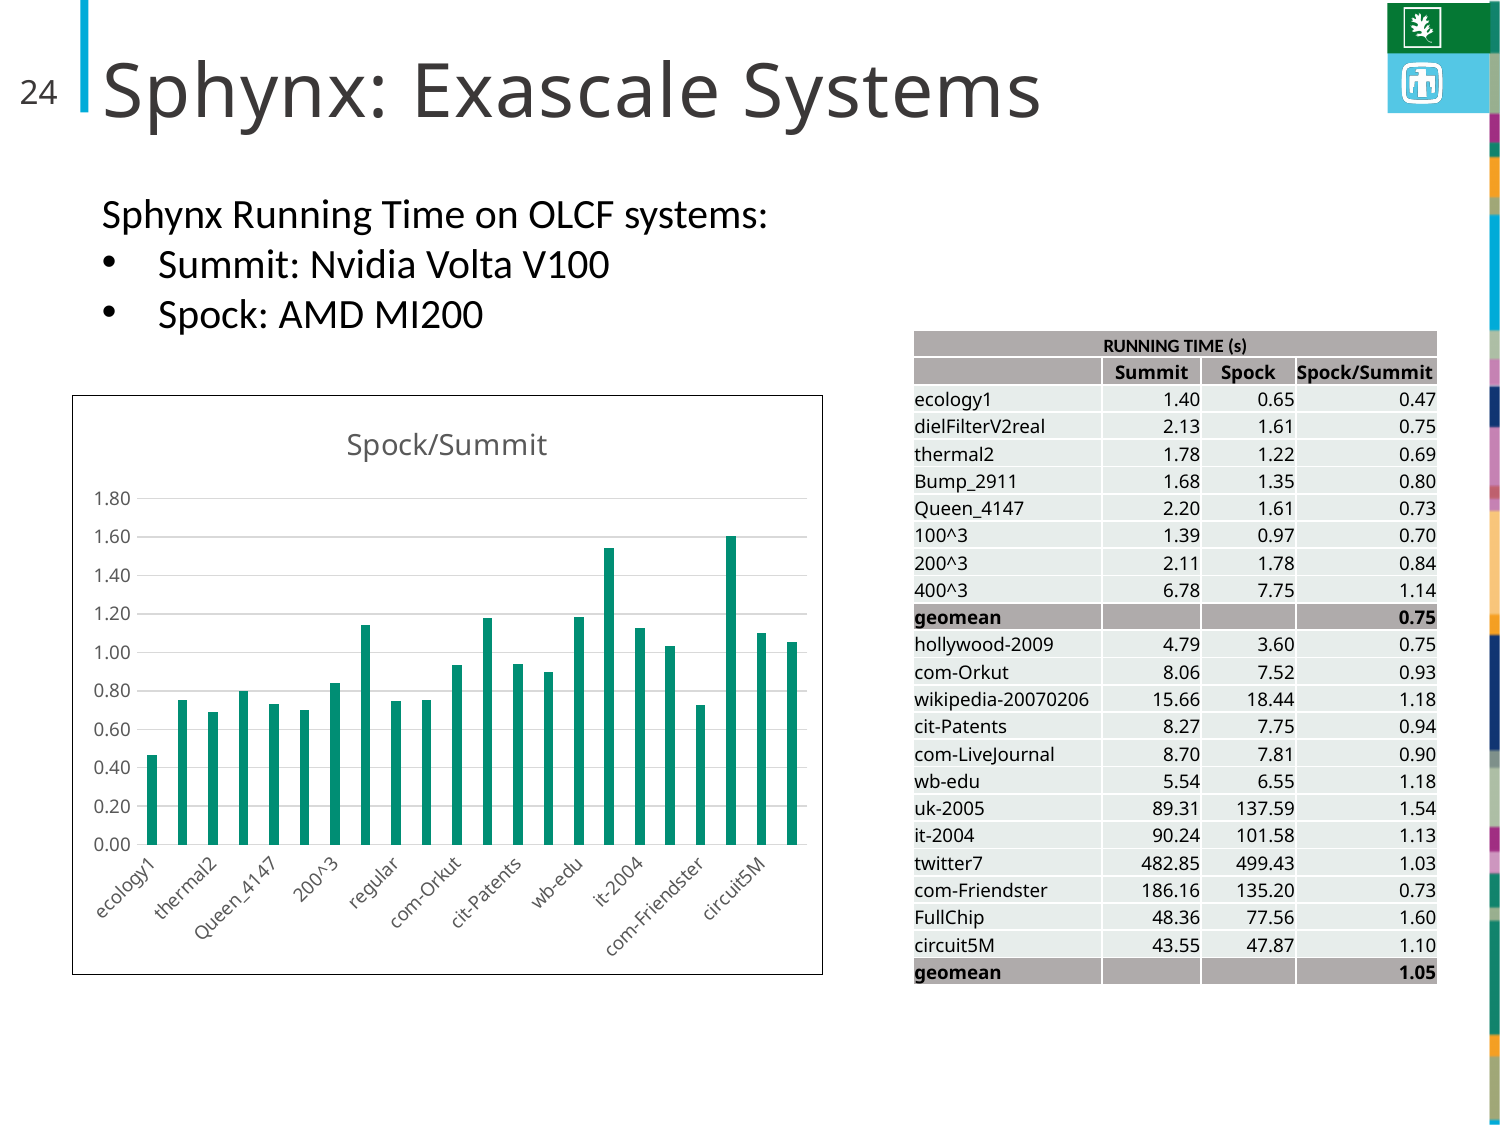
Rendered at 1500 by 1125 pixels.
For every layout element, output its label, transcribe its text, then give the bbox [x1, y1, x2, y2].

table_cell hollywood-2009 [914, 631, 1101, 657]
table_cell 43.55 [1103, 931, 1200, 957]
table_cell 0.94 [1297, 713, 1437, 738]
table_cell 0.73 [1297, 877, 1437, 902]
table_cell 0.69 [1297, 440, 1437, 466]
title Sphynx: Exascale Systems [87, 48, 1350, 147]
table_cell cit-Patents [914, 713, 1101, 738]
table_cell [1202, 604, 1295, 629]
table_cell circuit5M [914, 931, 1101, 957]
table_cell 1.03 [1297, 849, 1437, 875]
table_cell 47.87 [1202, 931, 1295, 957]
table_cell Queen_4147 [914, 495, 1101, 520]
table_cell ecology1 [914, 386, 1101, 411]
table_cell 1.54 [1297, 795, 1437, 820]
table_cell 1.18 [1297, 686, 1437, 711]
table_cell [1103, 958, 1200, 984]
table_cell 137.59 [1202, 795, 1295, 820]
table_cell 0.73 [1297, 495, 1437, 520]
table_cell 48.36 [1103, 904, 1200, 929]
text_box [1386, 2, 1492, 55]
table_cell 1.39 [1103, 522, 1200, 547]
table_cell 1.10 [1297, 931, 1437, 957]
table_cell 77.56 [1202, 904, 1295, 929]
table_cell 5.54 [1103, 767, 1200, 793]
table_cell com-LiveJournal [914, 740, 1101, 766]
table_cell [1103, 604, 1200, 629]
table_cell uk-2005 [914, 795, 1101, 820]
table_cell 2.13 [1103, 413, 1200, 438]
table_cell it-2004 [914, 822, 1101, 848]
table_cell 4.79 [1103, 631, 1200, 657]
table_cell 18.44 [1202, 686, 1295, 711]
table_cell 90.24 [1103, 822, 1200, 848]
table_cell 0.84 [1297, 549, 1437, 575]
table_cell 7.81 [1202, 740, 1295, 766]
table_cell wikipedia-20070206 [914, 686, 1101, 711]
table_cell Summit [1103, 358, 1200, 384]
table_cell 100^3 [914, 522, 1101, 547]
table_cell 7.75 [1202, 713, 1295, 738]
table_cell 0.97 [1202, 522, 1295, 547]
table_cell 2.20 [1103, 495, 1200, 520]
table_cell 7.75 [1202, 576, 1295, 602]
table_cell 1.78 [1202, 549, 1295, 575]
table_cell 6.55 [1202, 767, 1295, 793]
table_cell 0.93 [1297, 658, 1437, 684]
table_cell 0.90 [1297, 740, 1437, 766]
table_cell 1.05 [1297, 958, 1437, 984]
table_cell 1.61 [1202, 413, 1295, 438]
table_cell 1.68 [1103, 467, 1200, 493]
table_cell 0.70 [1297, 522, 1437, 547]
table_cell Bump_2911 [914, 467, 1101, 493]
table_cell geomean [914, 604, 1101, 629]
table_cell 1.61 [1202, 495, 1295, 520]
slide_number 24 [0, 64, 73, 125]
table_cell 0.65 [1202, 386, 1295, 411]
table_cell 1.35 [1202, 467, 1295, 493]
table_cell 499.43 [1202, 849, 1295, 875]
table_cell 1.78 [1103, 440, 1200, 466]
table_cell 1.60 [1297, 904, 1437, 929]
table_cell FullChip [914, 904, 1101, 929]
table_cell 6.78 [1103, 576, 1200, 602]
table_cell [914, 358, 1101, 384]
chart [71, 395, 823, 976]
table_cell [1202, 958, 1295, 984]
text_box Sphynx Running Time on OLCF systems: Summit: Nvidia Volta V100 Spock: AMD MI200 [87, 179, 823, 344]
table_cell 1.14 [1297, 576, 1437, 602]
table_cell Spock/Summit [1297, 358, 1437, 384]
table_cell 186.16 [1103, 877, 1200, 902]
table_cell 101.58 [1202, 822, 1295, 848]
table_cell 1.40 [1103, 386, 1200, 411]
table_cell 8.06 [1103, 658, 1200, 684]
table_cell 135.20 [1202, 877, 1295, 902]
table_cell 1.22 [1202, 440, 1295, 466]
table_cell 3.60 [1202, 631, 1295, 657]
table_cell 482.85 [1103, 849, 1200, 875]
picture [1401, 62, 1444, 104]
table_cell 0.80 [1297, 467, 1437, 493]
table_cell 1.18 [1297, 767, 1437, 793]
table_cell 8.27 [1103, 713, 1200, 738]
picture [1490, 1, 1499, 215]
table_cell 1.13 [1297, 822, 1437, 848]
table_cell 89.31 [1103, 795, 1200, 820]
table_cell wb-edu [914, 767, 1101, 793]
picture [1402, 6, 1442, 48]
table_cell Spock [1202, 358, 1295, 384]
table_cell thermal2 [914, 440, 1101, 466]
table_cell 8.70 [1103, 740, 1200, 766]
table_cell dielFilterV2real [914, 413, 1101, 438]
table_cell 400^3 [914, 576, 1101, 602]
table_cell 200^3 [914, 549, 1101, 575]
table_cell com-Friendster [914, 877, 1101, 902]
table_cell 0.75 [1297, 413, 1437, 438]
table_cell twitter7 [914, 849, 1101, 875]
table_cell 15.66 [1103, 686, 1200, 711]
table_cell 0.47 [1297, 386, 1437, 411]
table_cell 2.11 [1103, 549, 1200, 575]
table_header RUNNING TIME (s) [914, 331, 1437, 356]
table_cell 7.52 [1202, 658, 1295, 684]
table_cell com-Orkut [914, 658, 1101, 684]
picture [1490, 330, 1499, 1120]
table_cell 0.75 [1297, 604, 1437, 629]
table_cell 0.75 [1297, 631, 1437, 657]
table_cell geomean [914, 958, 1101, 984]
